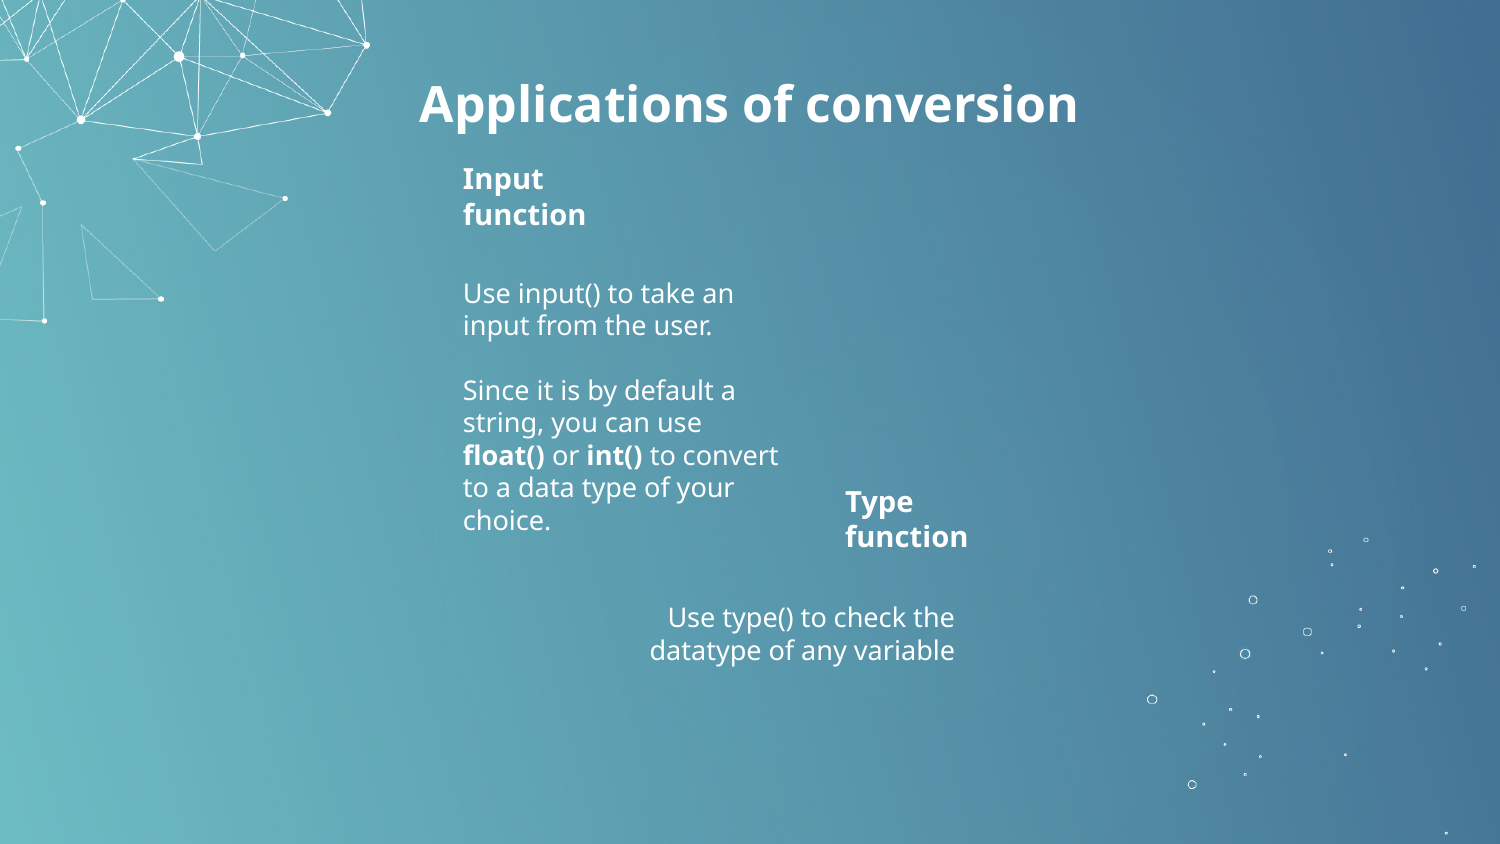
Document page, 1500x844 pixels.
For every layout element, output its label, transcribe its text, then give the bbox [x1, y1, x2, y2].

title Input function [447, 175, 655, 246]
subtitle Use input() to take an input from the user. Since it is by default a string, you can use float() or int() to convert to a data type of your choice. [447, 260, 802, 426]
title Type function [829, 498, 1037, 569]
title Applications of conversion [322, 57, 1178, 214]
picture [0, 0, 1500, 844]
text_box Use type() to check the datatype of any variable [616, 585, 970, 681]
